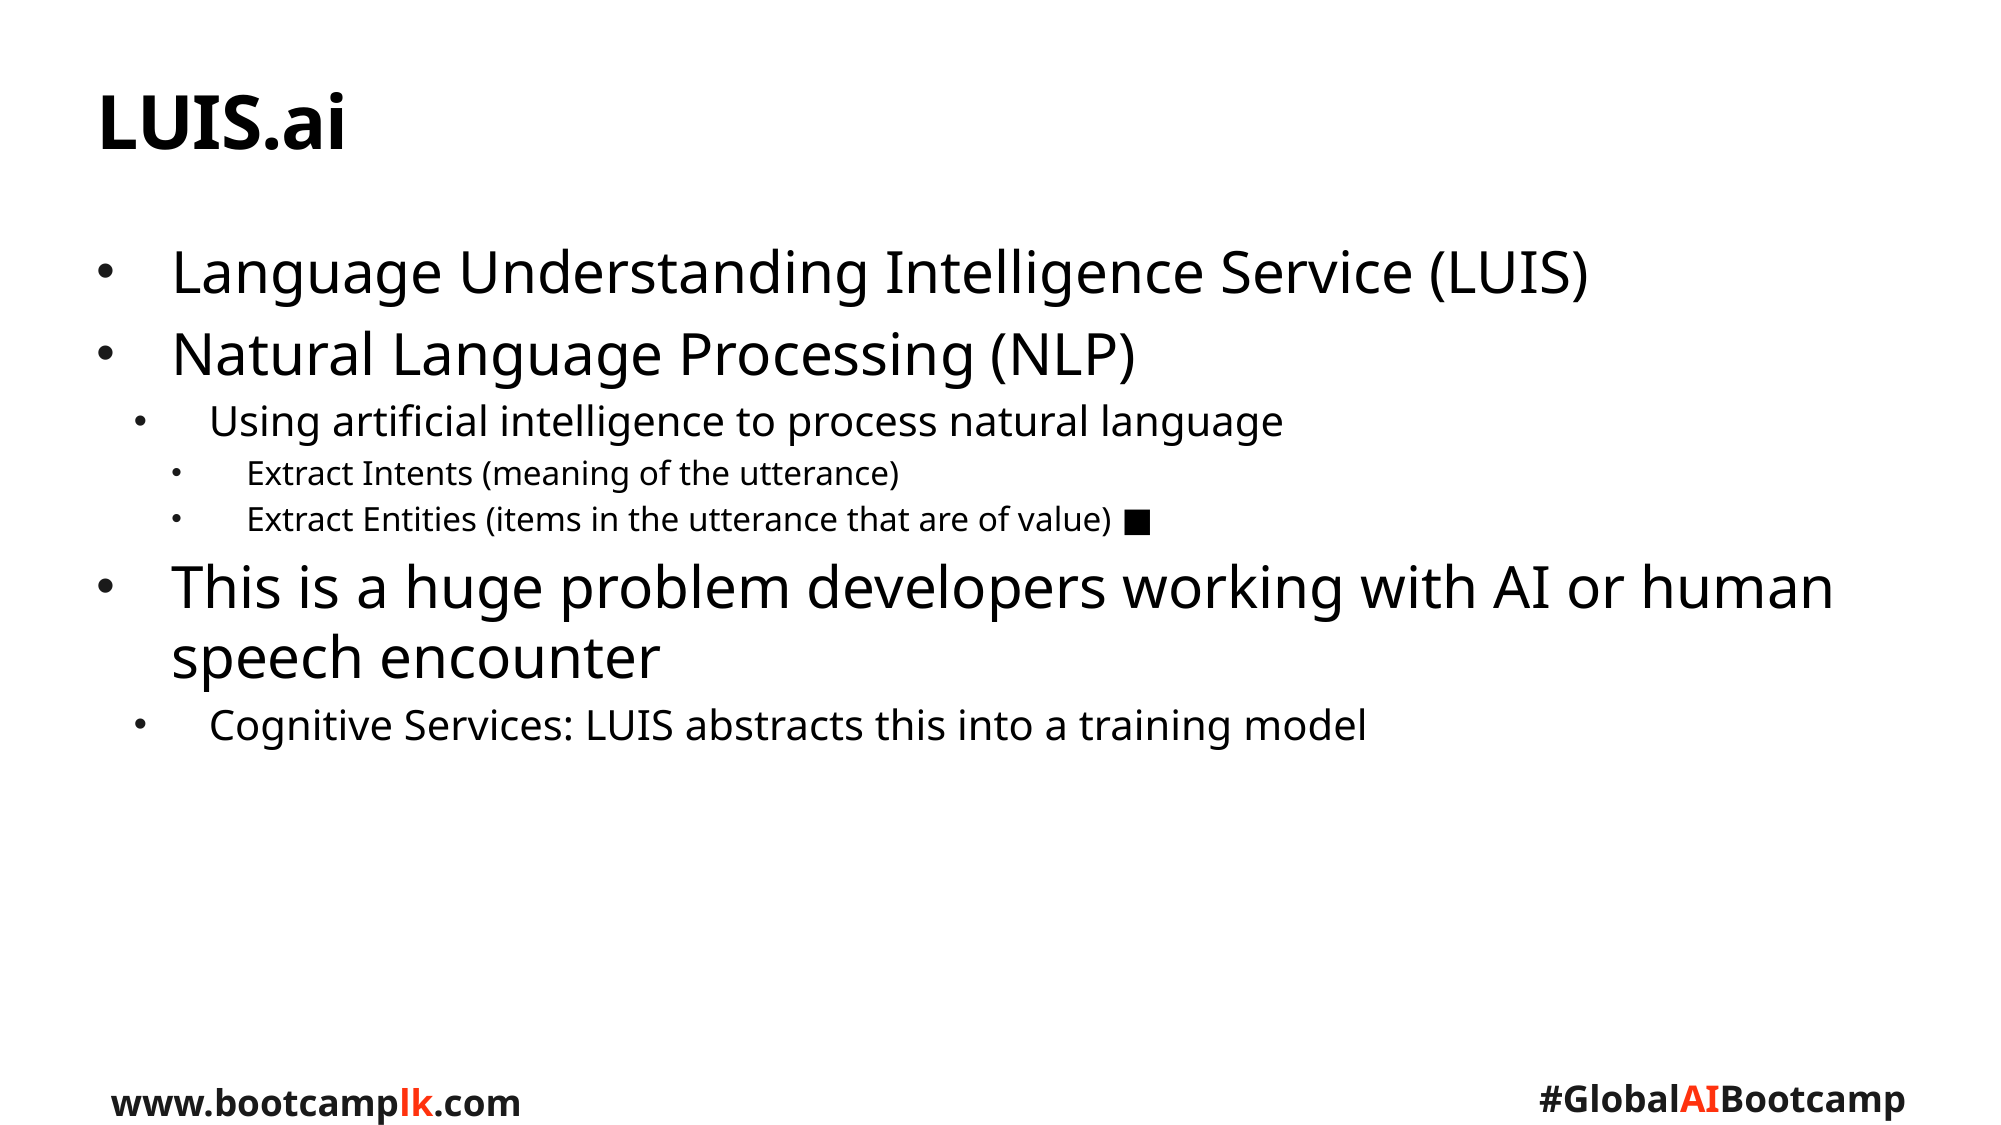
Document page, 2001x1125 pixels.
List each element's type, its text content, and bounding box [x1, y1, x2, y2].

title LUIS.ai [96, 75, 1904, 166]
list Language Understanding Intelligence Service (LUIS) Natural Language Processing (NLP) Using artificial intelligence to process natural language Extract Intents (meaning of the utterance) Extract Entities (items in the utterance that are of value) ■ This is a huge problem developers working with AI or human speech encounter Cognitive Services: LUIS abstracts this into a training model [96, 235, 1904, 765]
